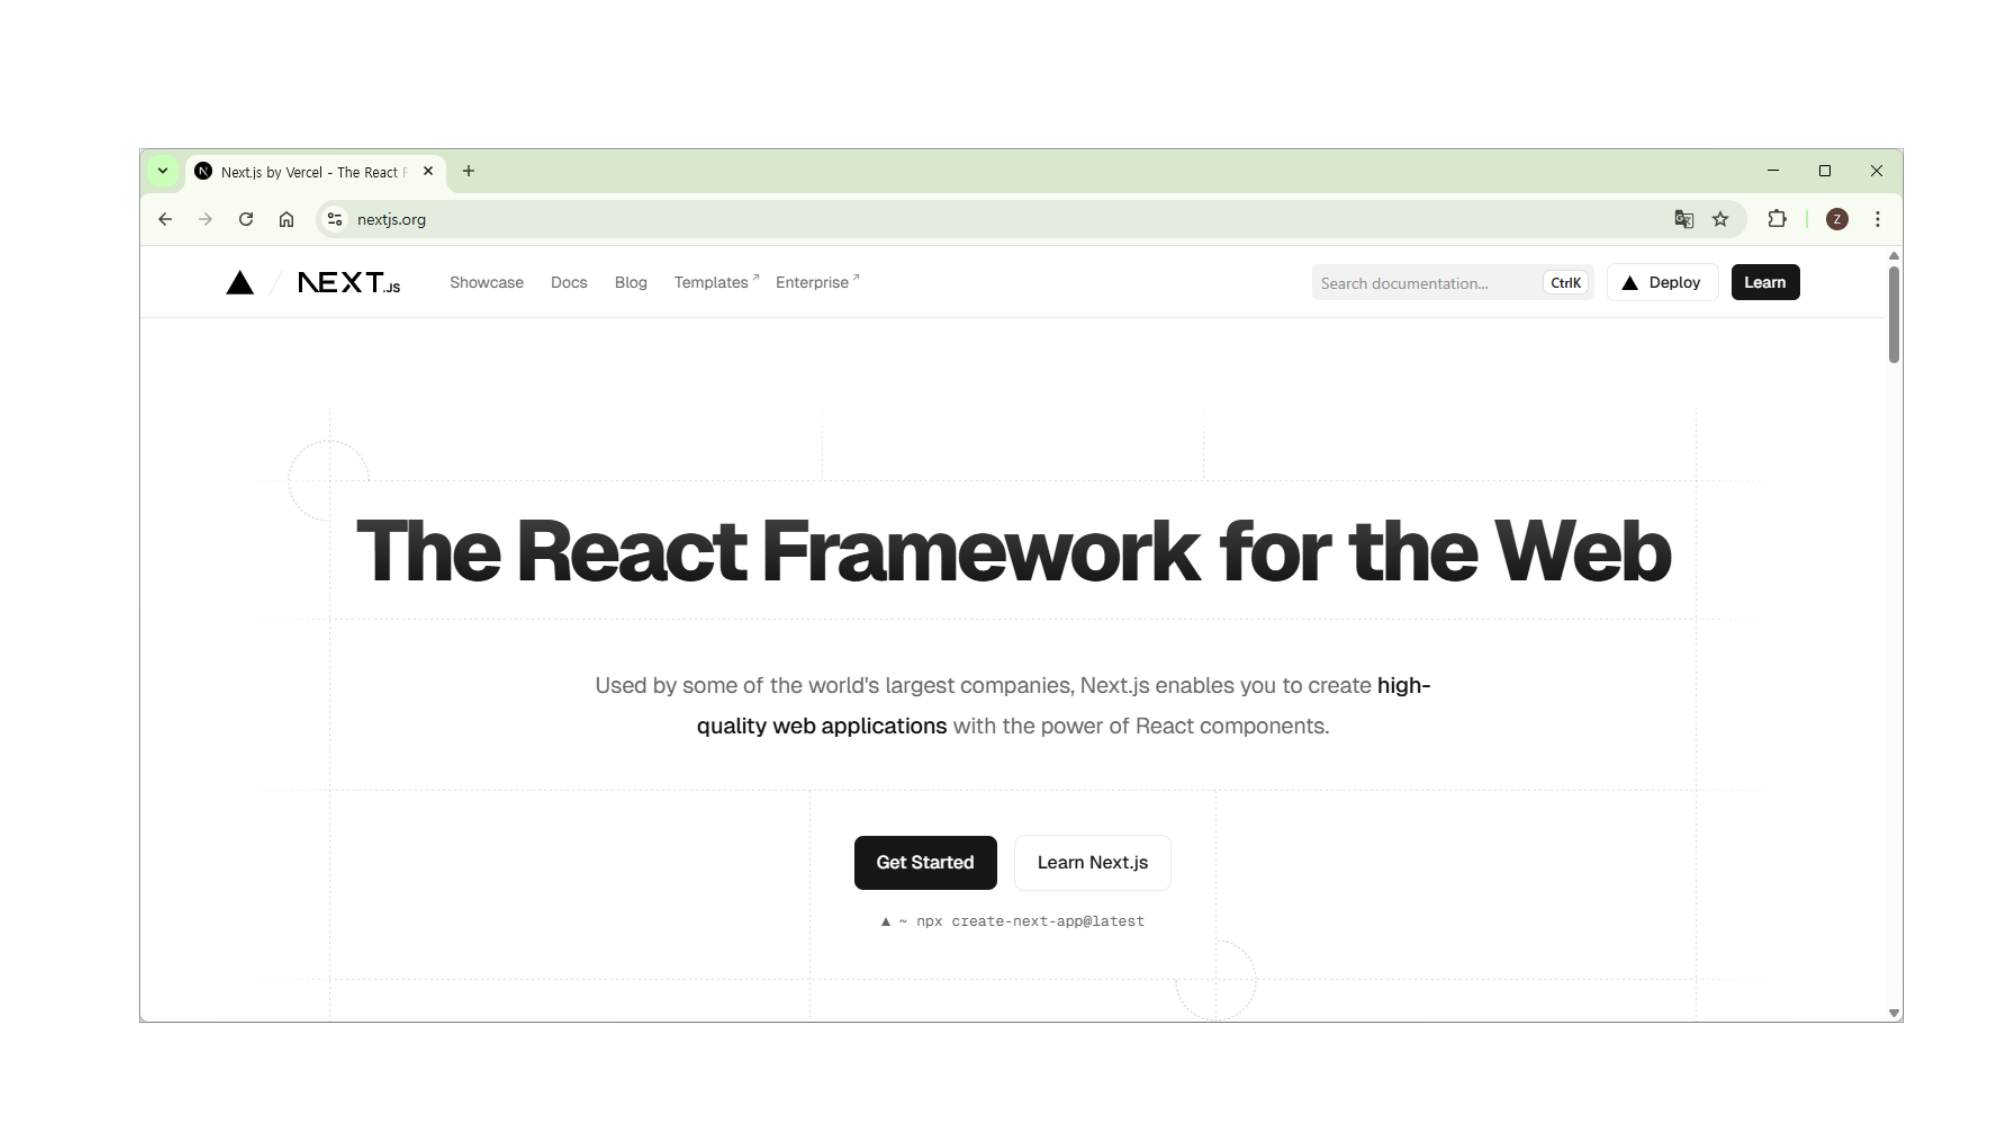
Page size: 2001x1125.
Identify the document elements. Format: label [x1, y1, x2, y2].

picture [137, 146, 1906, 1025]
